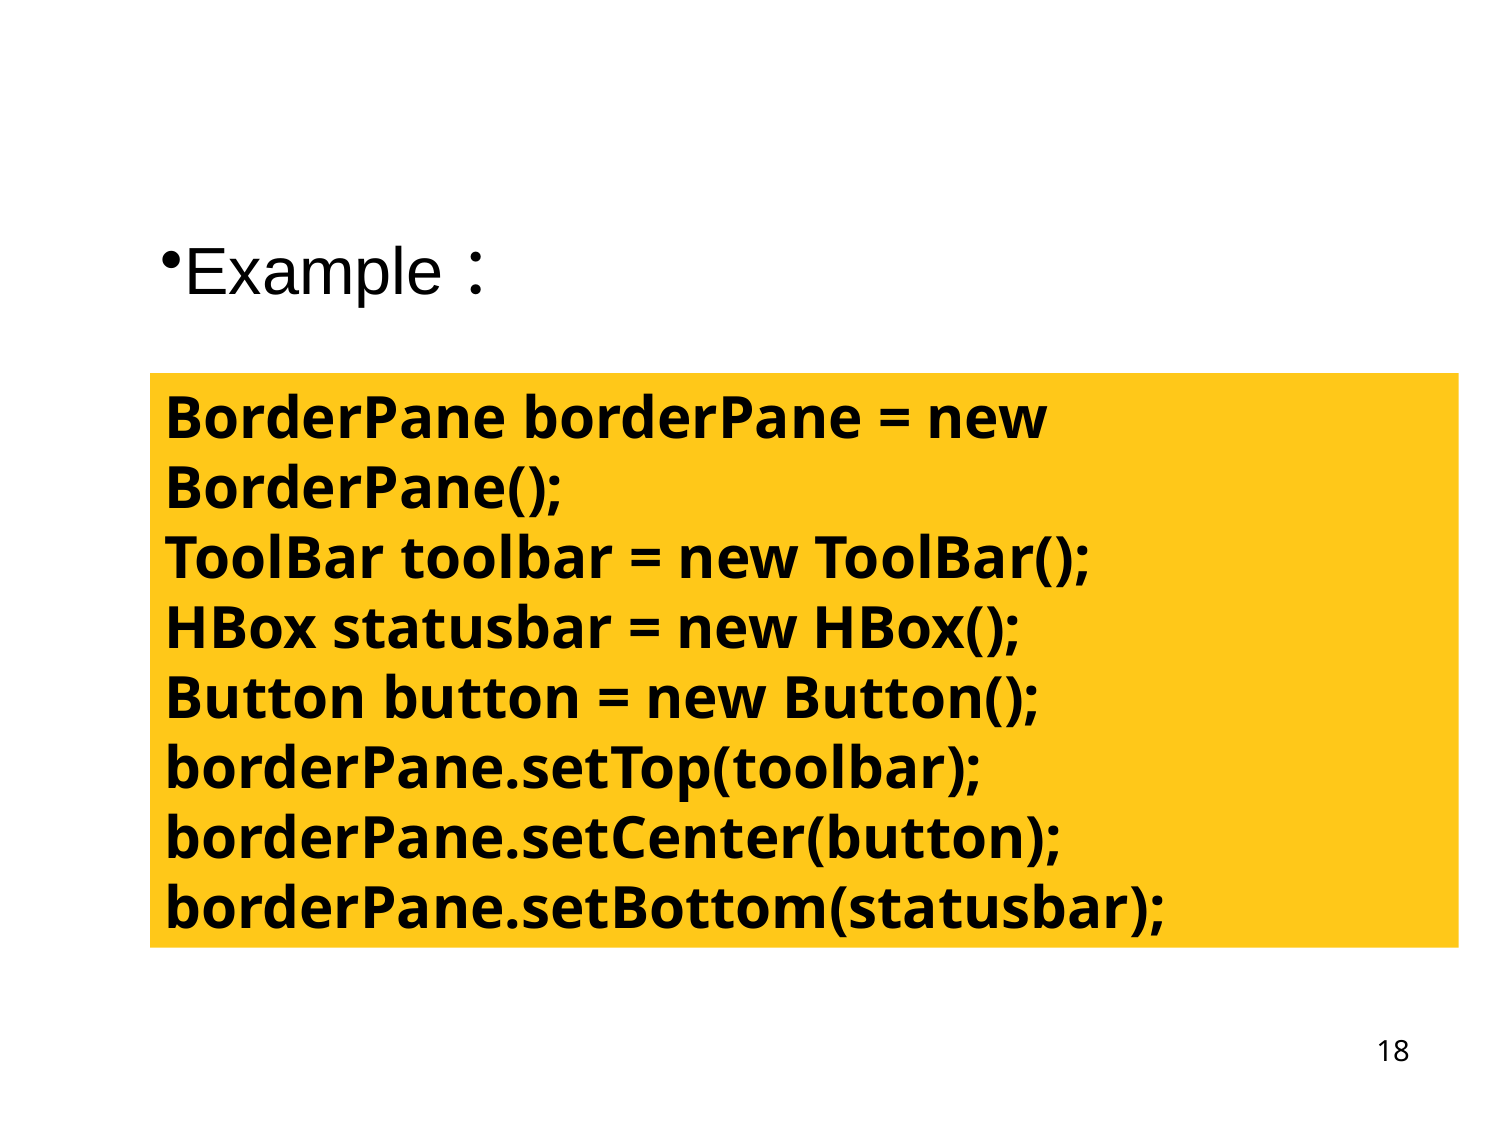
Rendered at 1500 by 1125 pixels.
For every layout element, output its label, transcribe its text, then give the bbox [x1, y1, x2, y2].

slide_number 18 [1074, 1024, 1425, 1103]
list Example： [112, 220, 1479, 963]
text_box BorderPane borderPane = new BorderPane(); ToolBar toolbar = new ToolBar(); HBox statusbar = new HBox(); Button button = new Button(); borderPane.setTop(toolbar); borderPane.setCenter(button); borderPane.setBottom(statusbar); [150, 373, 1459, 948]
